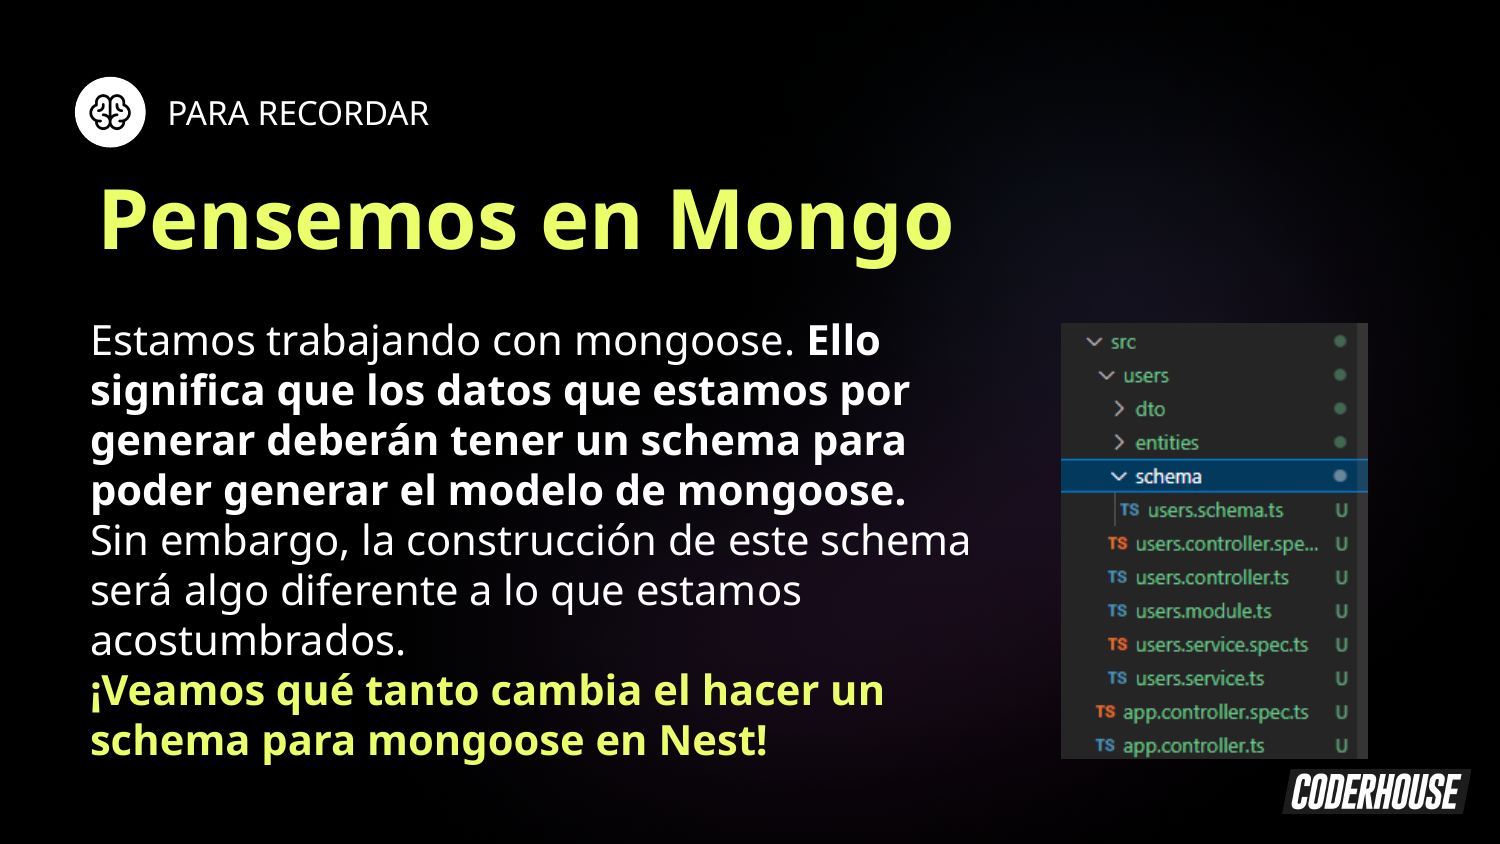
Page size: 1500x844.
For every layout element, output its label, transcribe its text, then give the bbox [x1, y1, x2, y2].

text_box PARA RECORDAR [152, 76, 632, 147]
picture [0, 0, 1500, 844]
text_box Estamos trabajando con mongoose. Ello significa que los datos que estamos por generar deberán tener un schema para poder generar el modelo de mongoose. Sin embargo, la construcción de este schema será algo diferente a lo que estamos acostumbrados. ¡Veamos qué tanto cambia el hacer un schema para mongoose en Nest! [74, 298, 1039, 779]
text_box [74, 76, 146, 148]
text_box Pensemos en Mongo [82, 162, 1282, 283]
